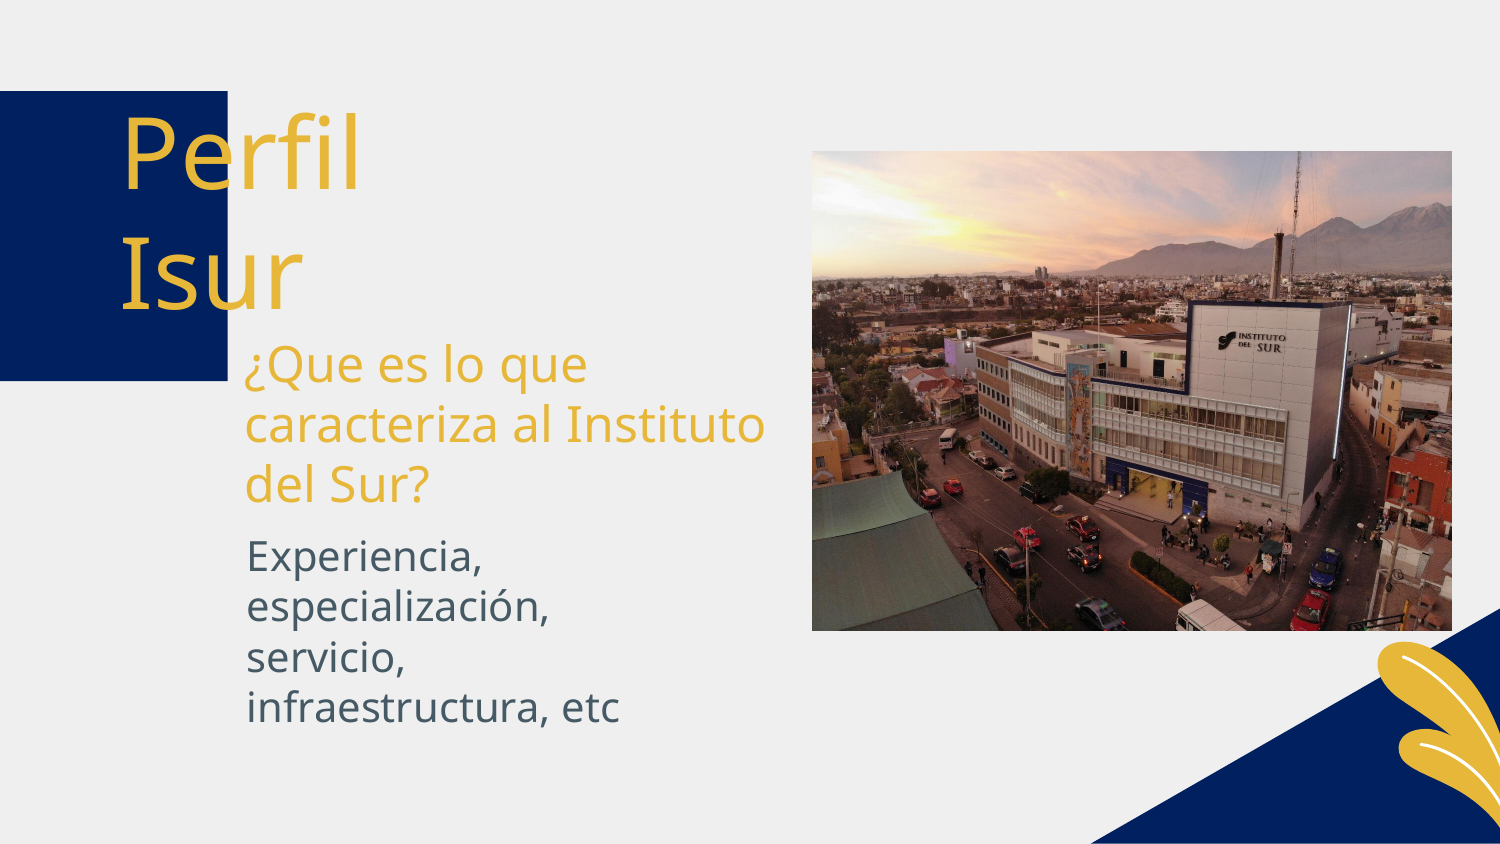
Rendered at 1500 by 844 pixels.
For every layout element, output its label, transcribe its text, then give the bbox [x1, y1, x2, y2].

picture [812, 151, 1453, 631]
text_box ¿Que es lo que caracteriza al Instituto del Sur? [229, 317, 807, 449]
title Perfil Isur [104, 197, 495, 345]
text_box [1392, 728, 1500, 841]
subtitle Experiencia, especialización, servicio, infraestructura, etc [231, 515, 736, 646]
text_box [1377, 641, 1498, 727]
text_box [1401, 655, 1483, 727]
